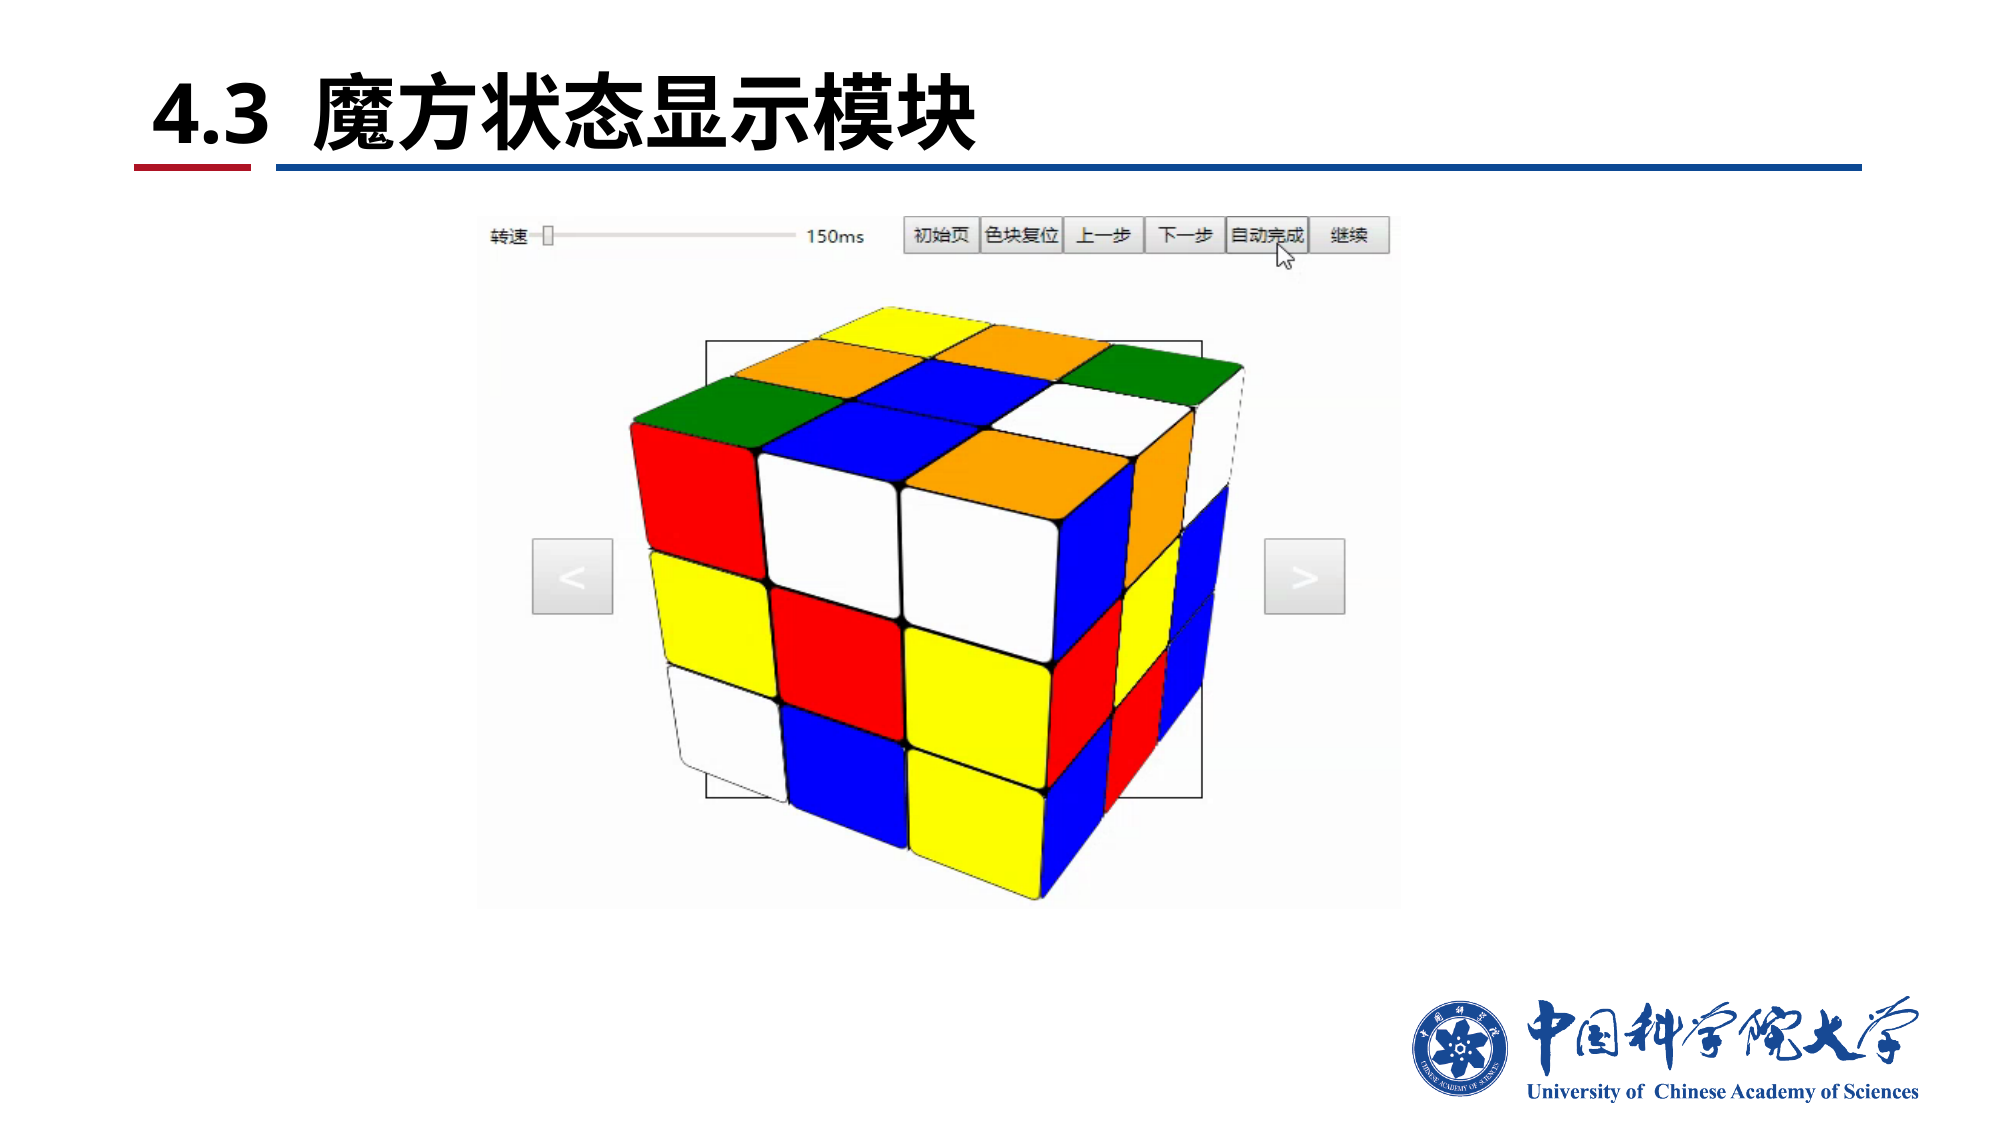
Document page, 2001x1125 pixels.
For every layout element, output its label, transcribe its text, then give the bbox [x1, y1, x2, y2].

title 4.3 魔方状态显示模块 [137, 0, 1863, 168]
picture [1412, 996, 1919, 1103]
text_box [476, 215, 1402, 910]
